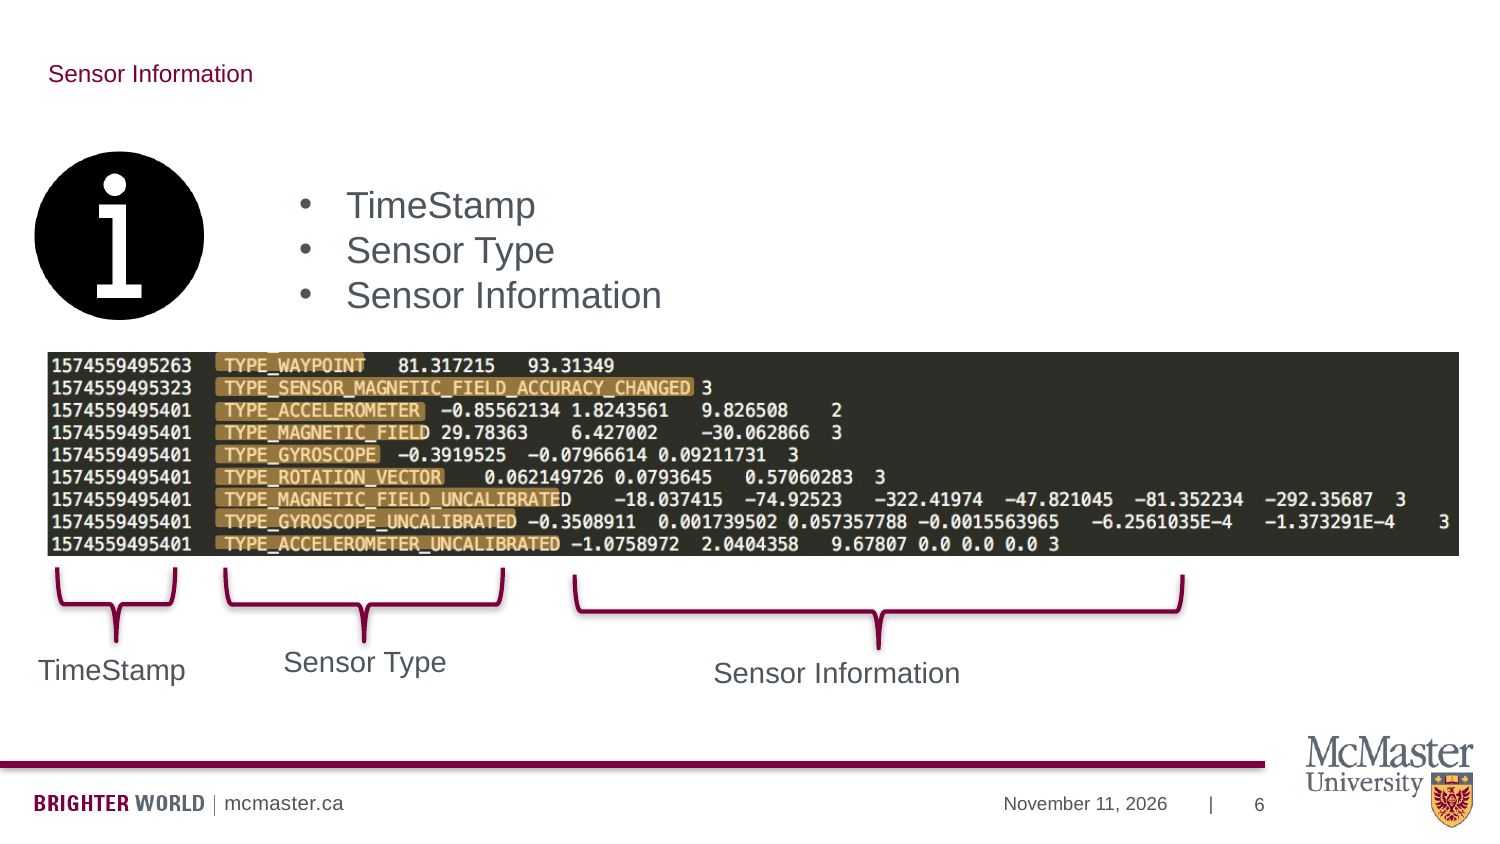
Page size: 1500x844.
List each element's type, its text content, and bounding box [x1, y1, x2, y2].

text_box TimeStamp [23, 644, 308, 694]
picture [1306, 735, 1474, 828]
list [47, 351, 1460, 557]
picture [32, 793, 220, 816]
picture [12, 128, 226, 342]
text_box [572, 574, 1185, 651]
text_box Sensor Type [268, 636, 553, 687]
title Sensor Information [33, 36, 1474, 117]
text_box [223, 567, 505, 636]
text_box TimeStamp Sensor Type Sensor Information [284, 173, 722, 324]
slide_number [861, 780, 1183, 826]
slide_number 6 [1186, 780, 1265, 826]
text_box [55, 567, 178, 644]
text_box Sensor Information [698, 646, 1183, 697]
